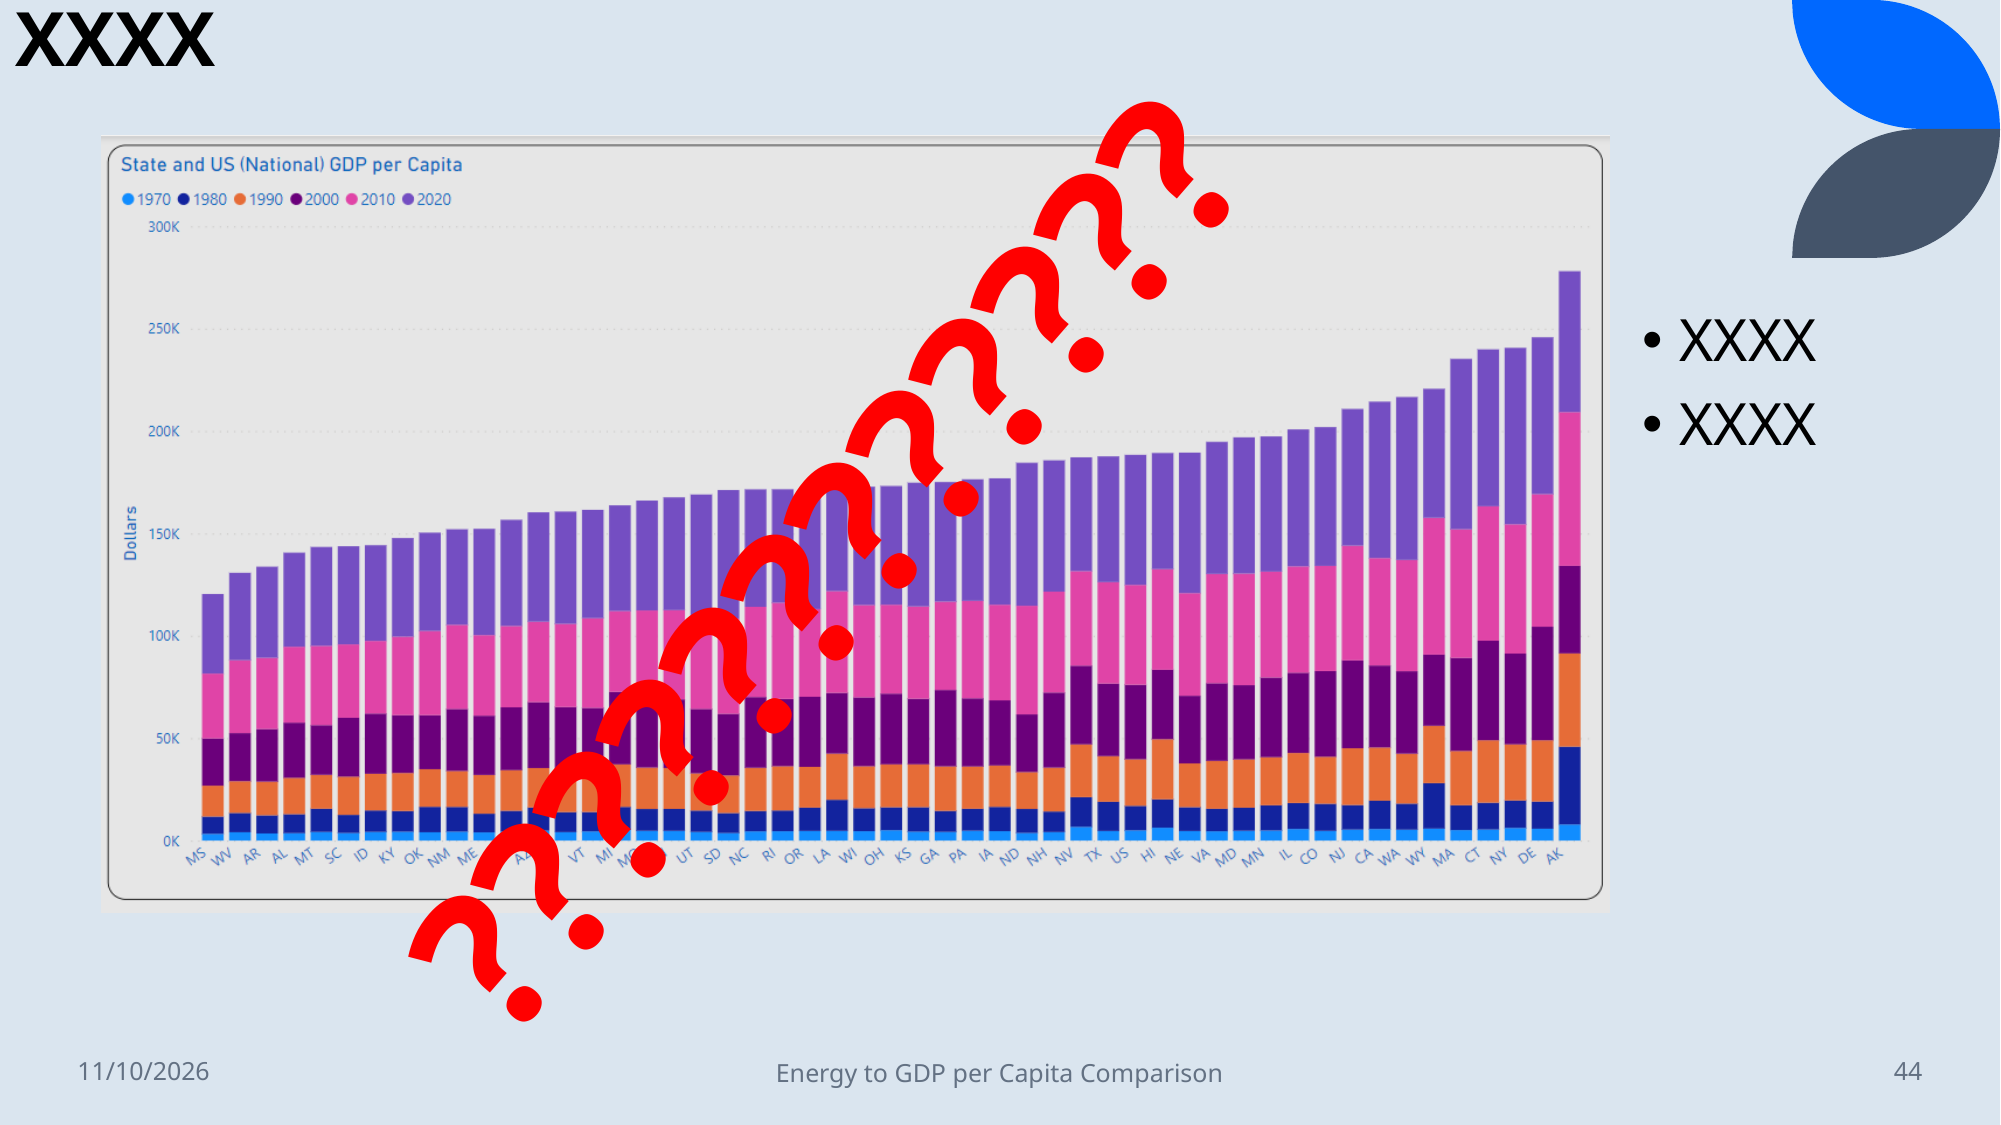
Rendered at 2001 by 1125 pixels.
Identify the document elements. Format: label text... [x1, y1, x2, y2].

text_box XXXX [0, 0, 2000, 91]
picture [101, 135, 1610, 913]
text_box ???????????? [341, 913, 685, 1087]
footer Energy to GDP per Capita Comparison [662, 1042, 1338, 1103]
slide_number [62, 1042, 342, 1103]
text_box XXXX XXXX [1627, 303, 2000, 768]
slide_number 44 [1665, 1042, 1938, 1103]
text_box ???????????? [1019, 19, 1253, 135]
